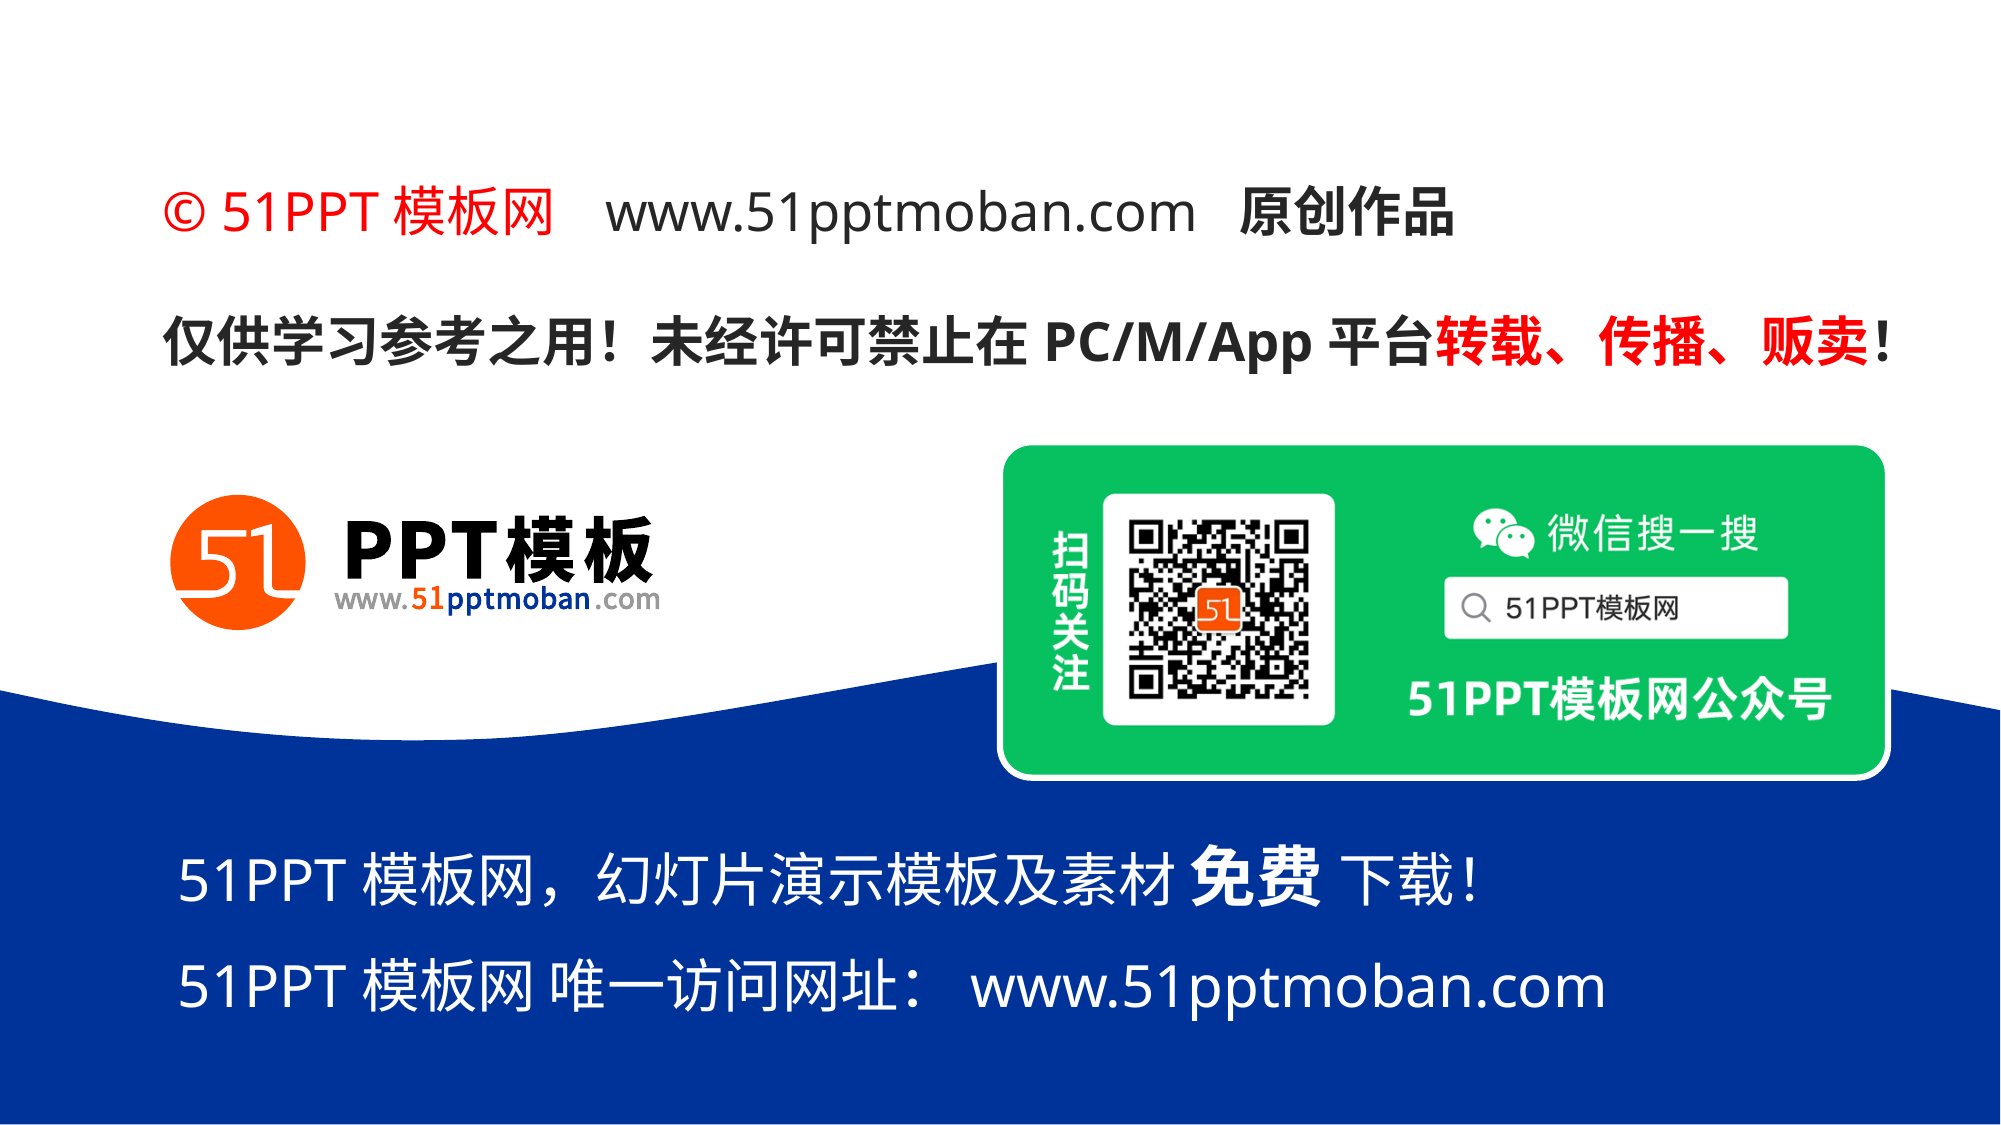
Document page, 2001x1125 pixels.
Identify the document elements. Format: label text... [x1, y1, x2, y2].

text_box 51PPT模板网，幻灯片演示模板及素材 免费 下载！ 51PPT模板网 唯一访问网址：www.51pptmoban.com [163, 787, 1792, 1027]
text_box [999, 442, 1888, 778]
text_box © 51PPT模板网 www.51pptmoban.com 原创作品 仅供学习参考之用！未经许可禁止在PC/M/App平台转载、传播、贩卖！ [147, 169, 1939, 380]
